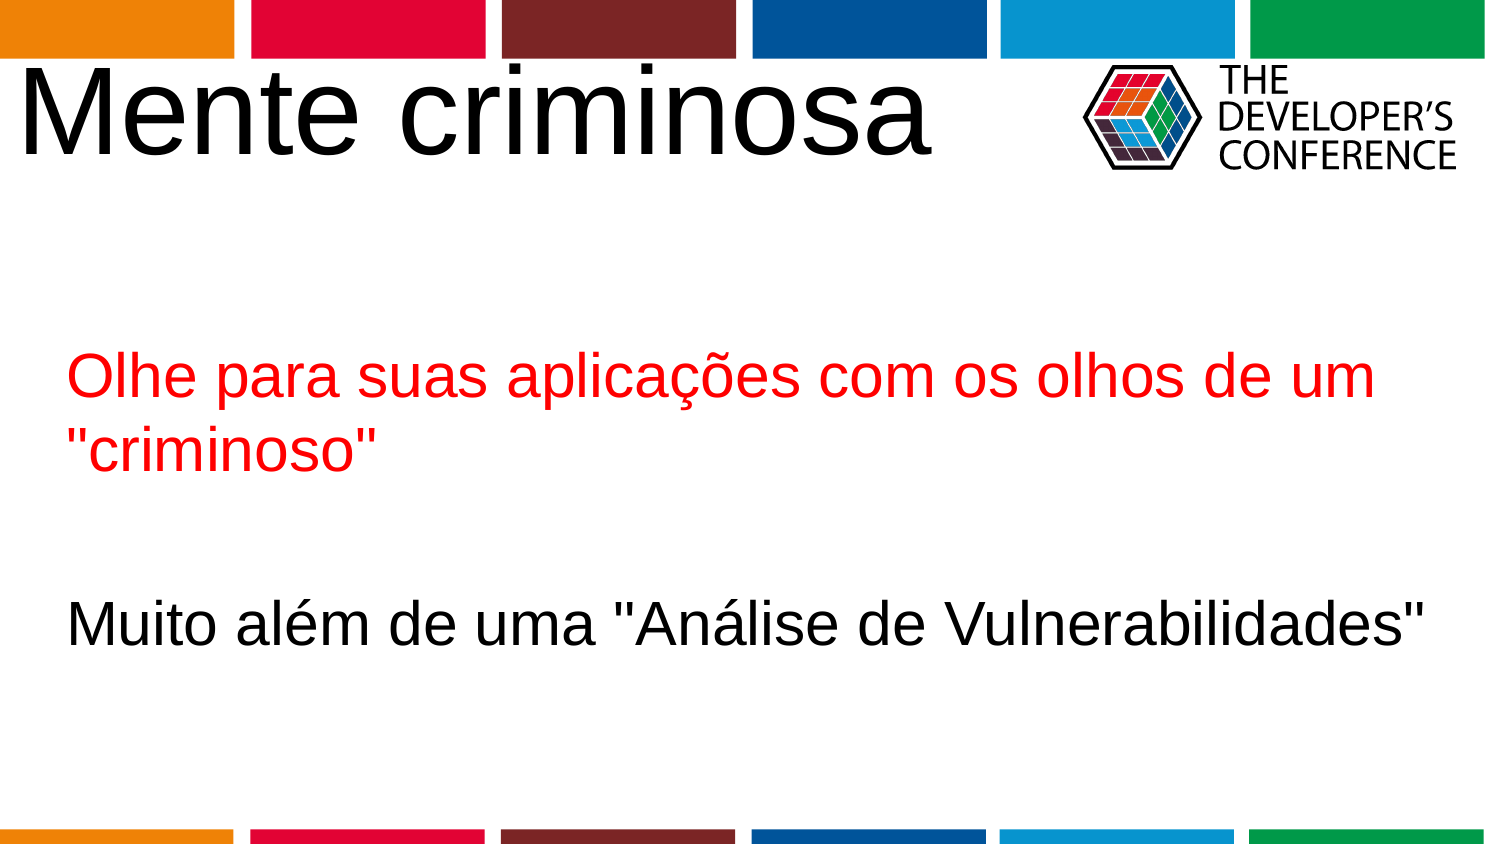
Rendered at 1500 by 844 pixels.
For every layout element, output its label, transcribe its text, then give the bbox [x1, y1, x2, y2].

subtitle Olhe para suas aplicações com os olhos de um "criminoso" Muito além de uma "Análise de Vulnerabilidades" [51, 327, 1449, 663]
picture [1065, 47, 1472, 186]
title Mente criminosa [1, 39, 1399, 170]
